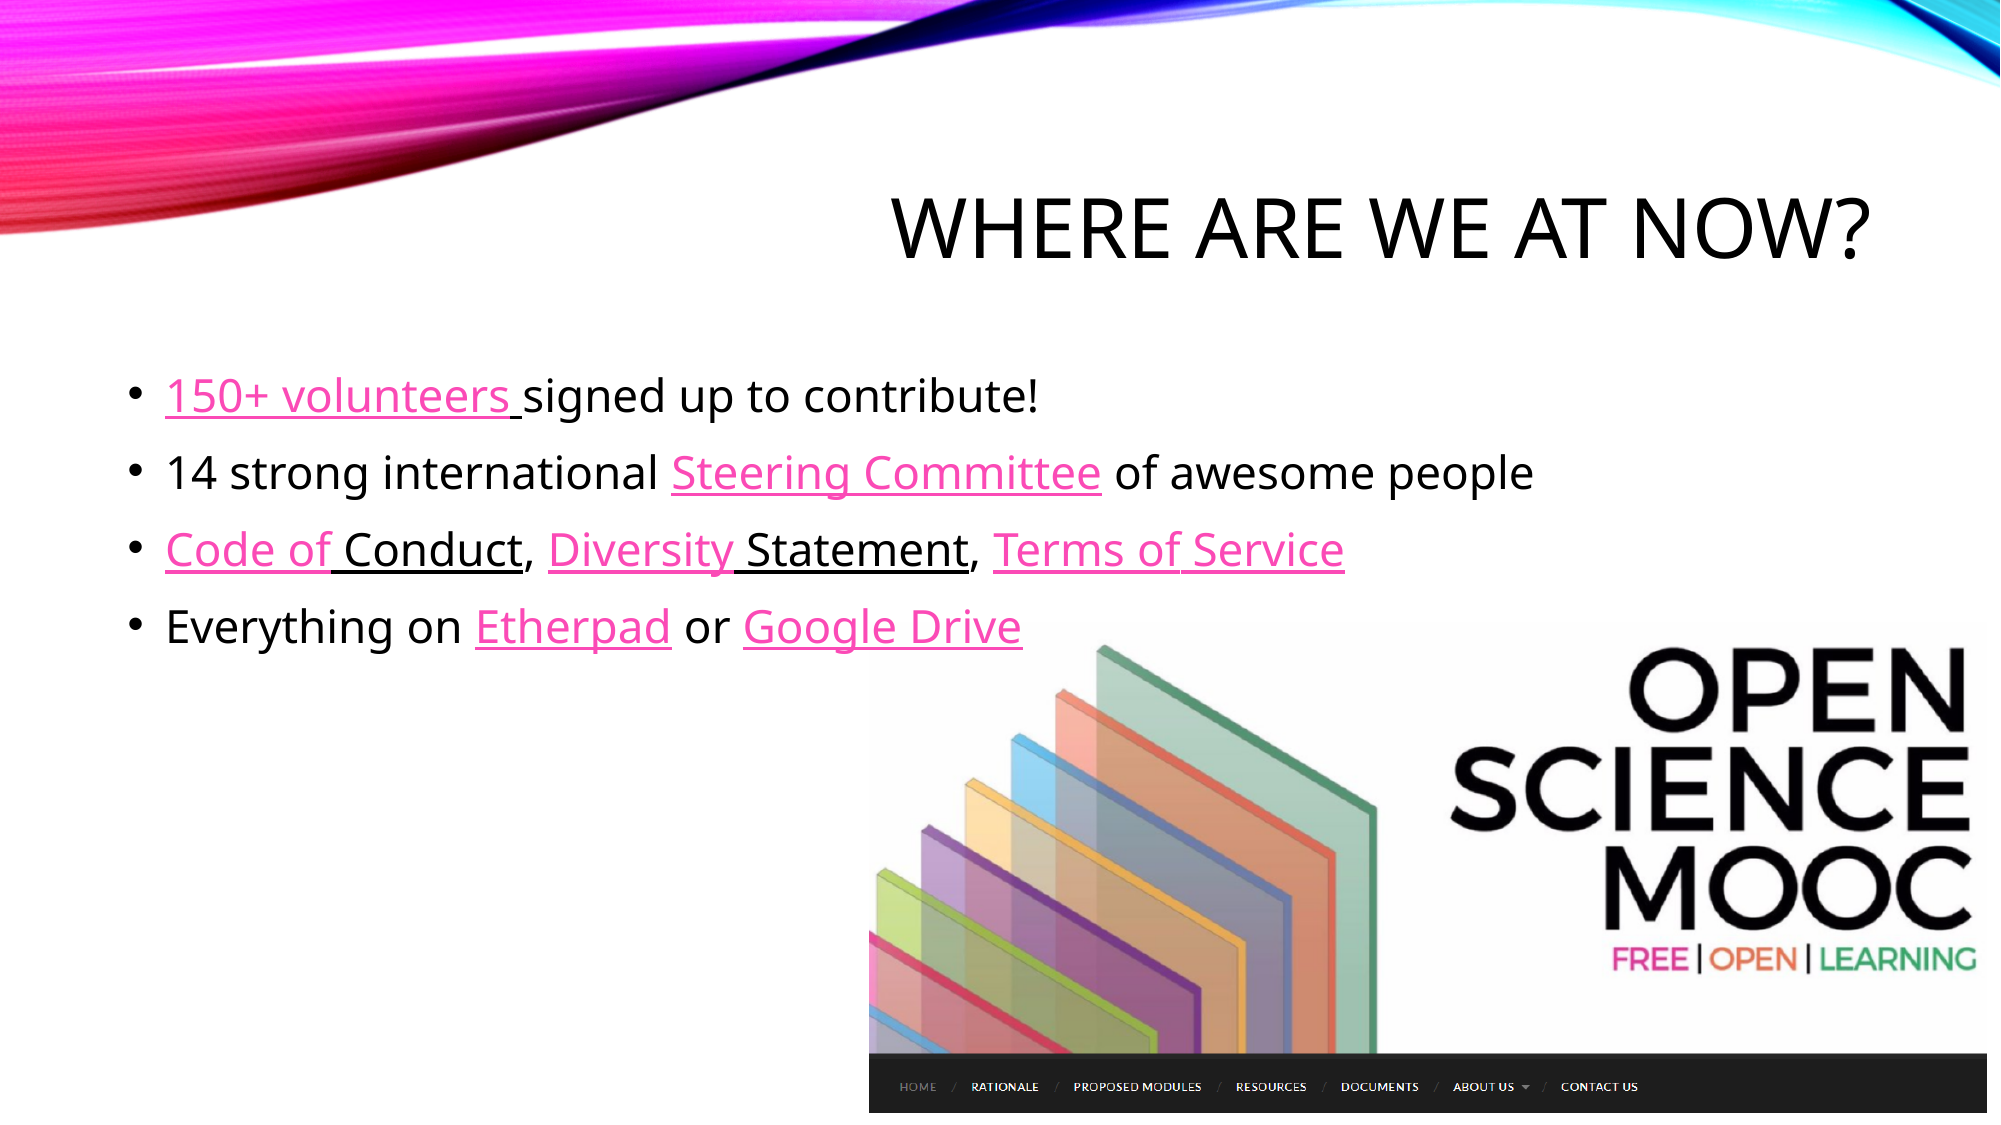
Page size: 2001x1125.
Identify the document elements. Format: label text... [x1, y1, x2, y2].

picture [869, 622, 1987, 1113]
picture [1890, 0, 2000, 75]
picture [1910, 0, 2000, 45]
picture [0, 0, 2000, 237]
title Where are we at now? [474, 125, 1888, 338]
list 150+ volunteers signed up to contribute! 14 strong international Steering Committee of awesome people Code of Conduct, Diversity Statement, Terms of Service Everything on Etherpad or Google Drive [112, 360, 1802, 735]
